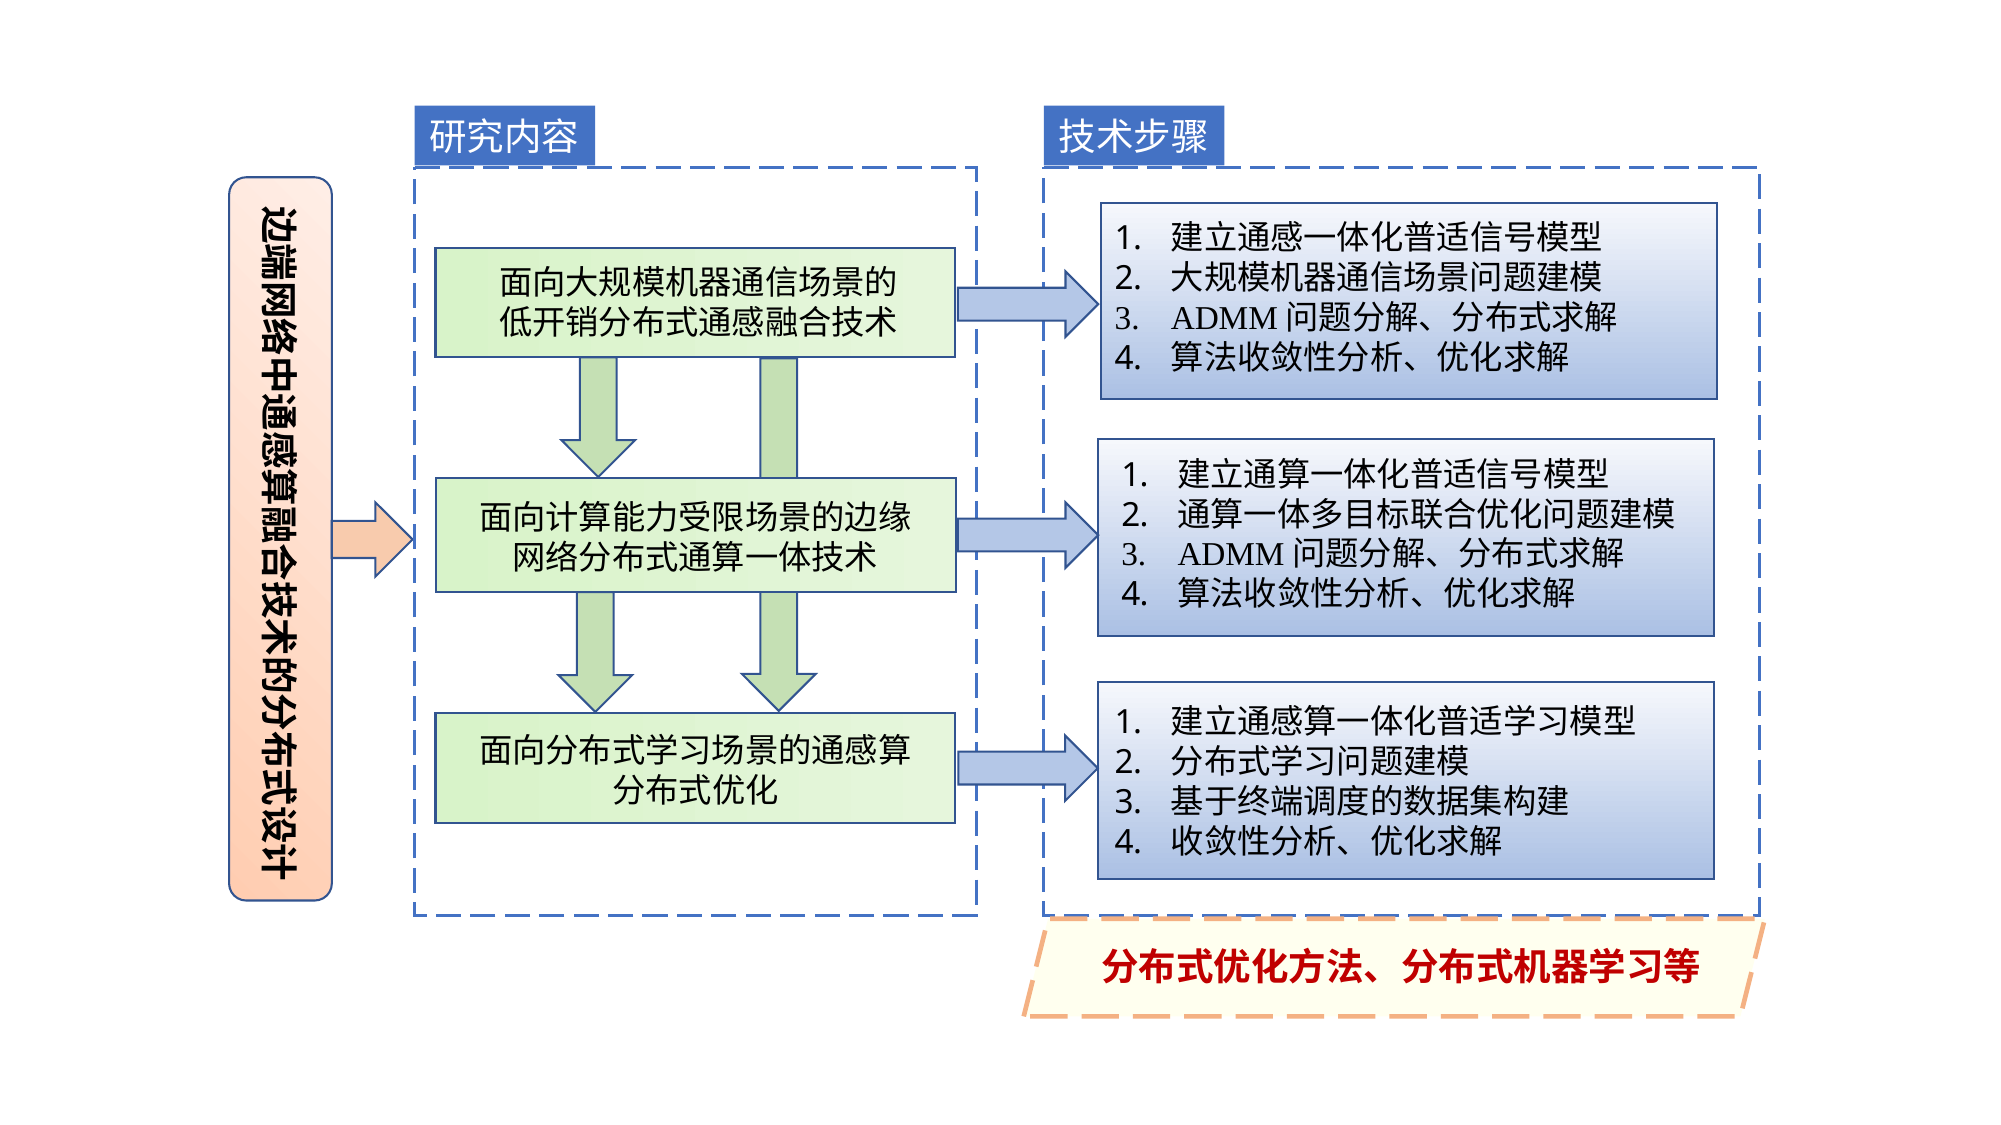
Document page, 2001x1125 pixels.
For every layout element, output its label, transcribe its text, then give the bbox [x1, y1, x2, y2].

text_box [435, 712, 956, 824]
text_box [414, 166, 977, 916]
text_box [1043, 105, 1760, 916]
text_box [229, 177, 332, 906]
text_box [555, 592, 635, 712]
text_box 研究内容 [414, 105, 596, 166]
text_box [1023, 918, 1765, 1017]
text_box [435, 478, 956, 592]
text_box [435, 248, 956, 358]
text_box [956, 517, 1043, 553]
text_box [332, 499, 415, 580]
text_box [956, 286, 1043, 322]
text_box [957, 750, 1043, 786]
